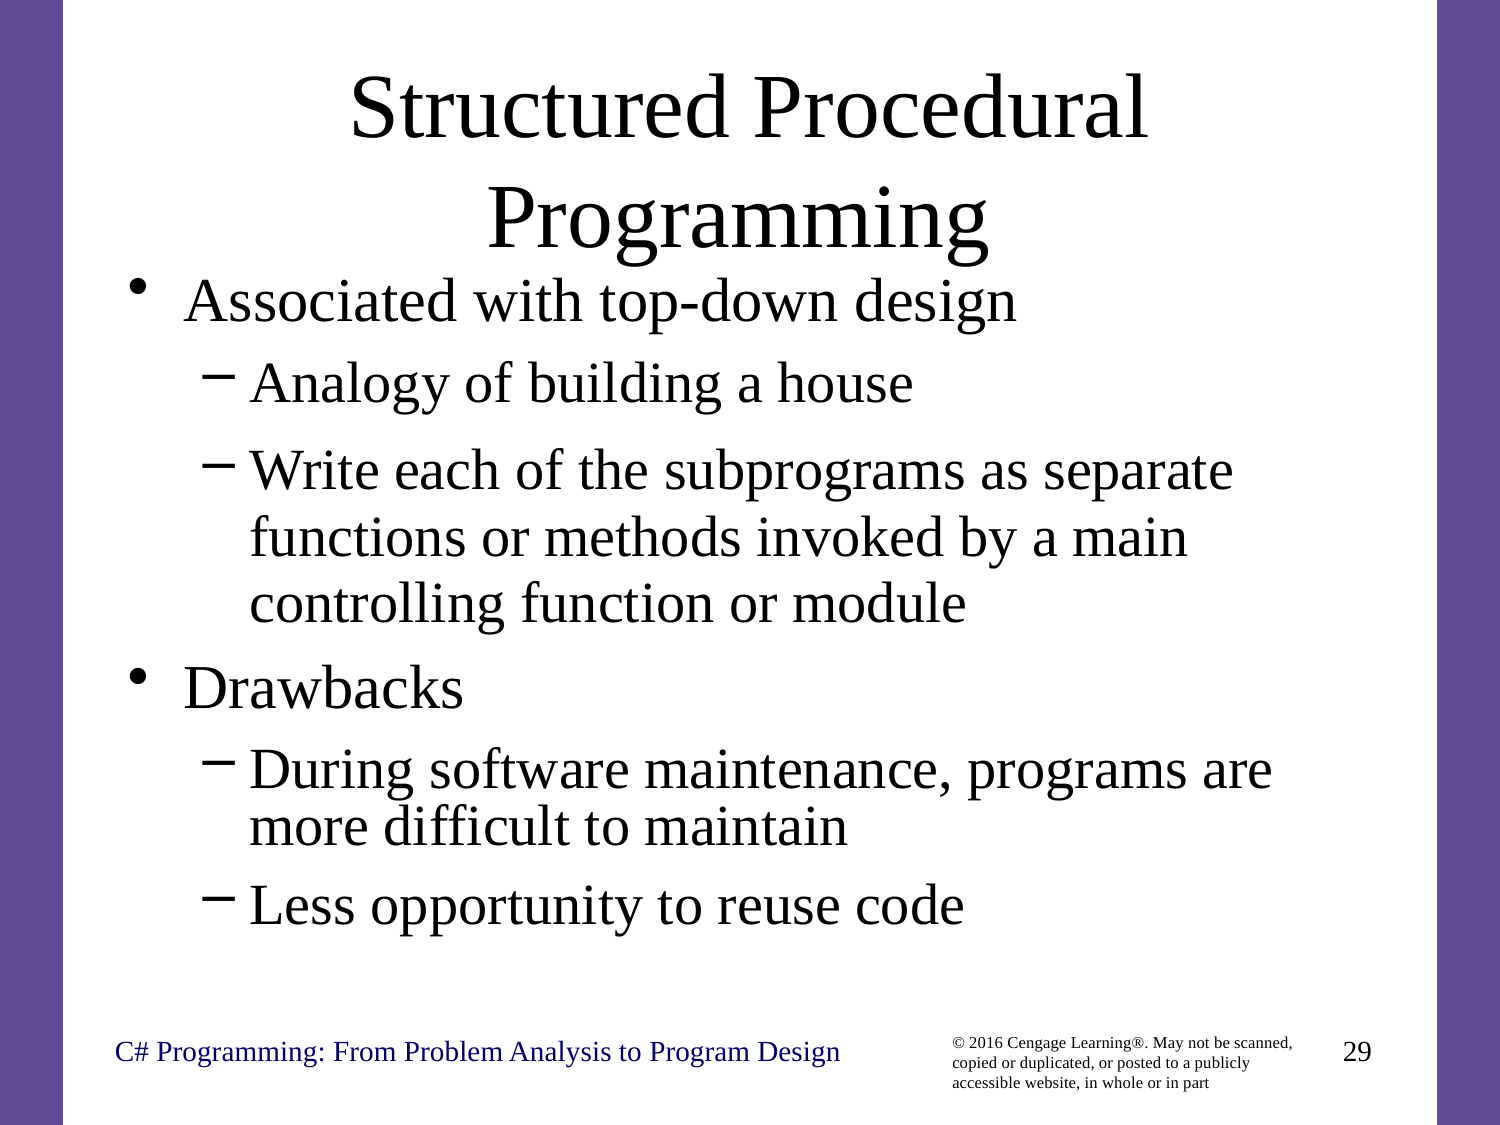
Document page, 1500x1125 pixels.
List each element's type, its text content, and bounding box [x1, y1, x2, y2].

picture [1437, 0, 1500, 1125]
title Structured Procedural Programming [112, 62, 1388, 250]
picture [0, 0, 63, 1125]
slide_number 29 [1074, 1024, 1388, 1101]
list Associated with top-down design Analogy of building a house Write each of the subprograms as separate functions or methods invoked by a main controlling function or module Drawbacks During software maintenance, programs are more difficult to maintain Less opportunity to reuse code [112, 262, 1388, 1000]
footer C# Programming: From Problem Analysis to Program Design [99, 1024, 988, 1101]
